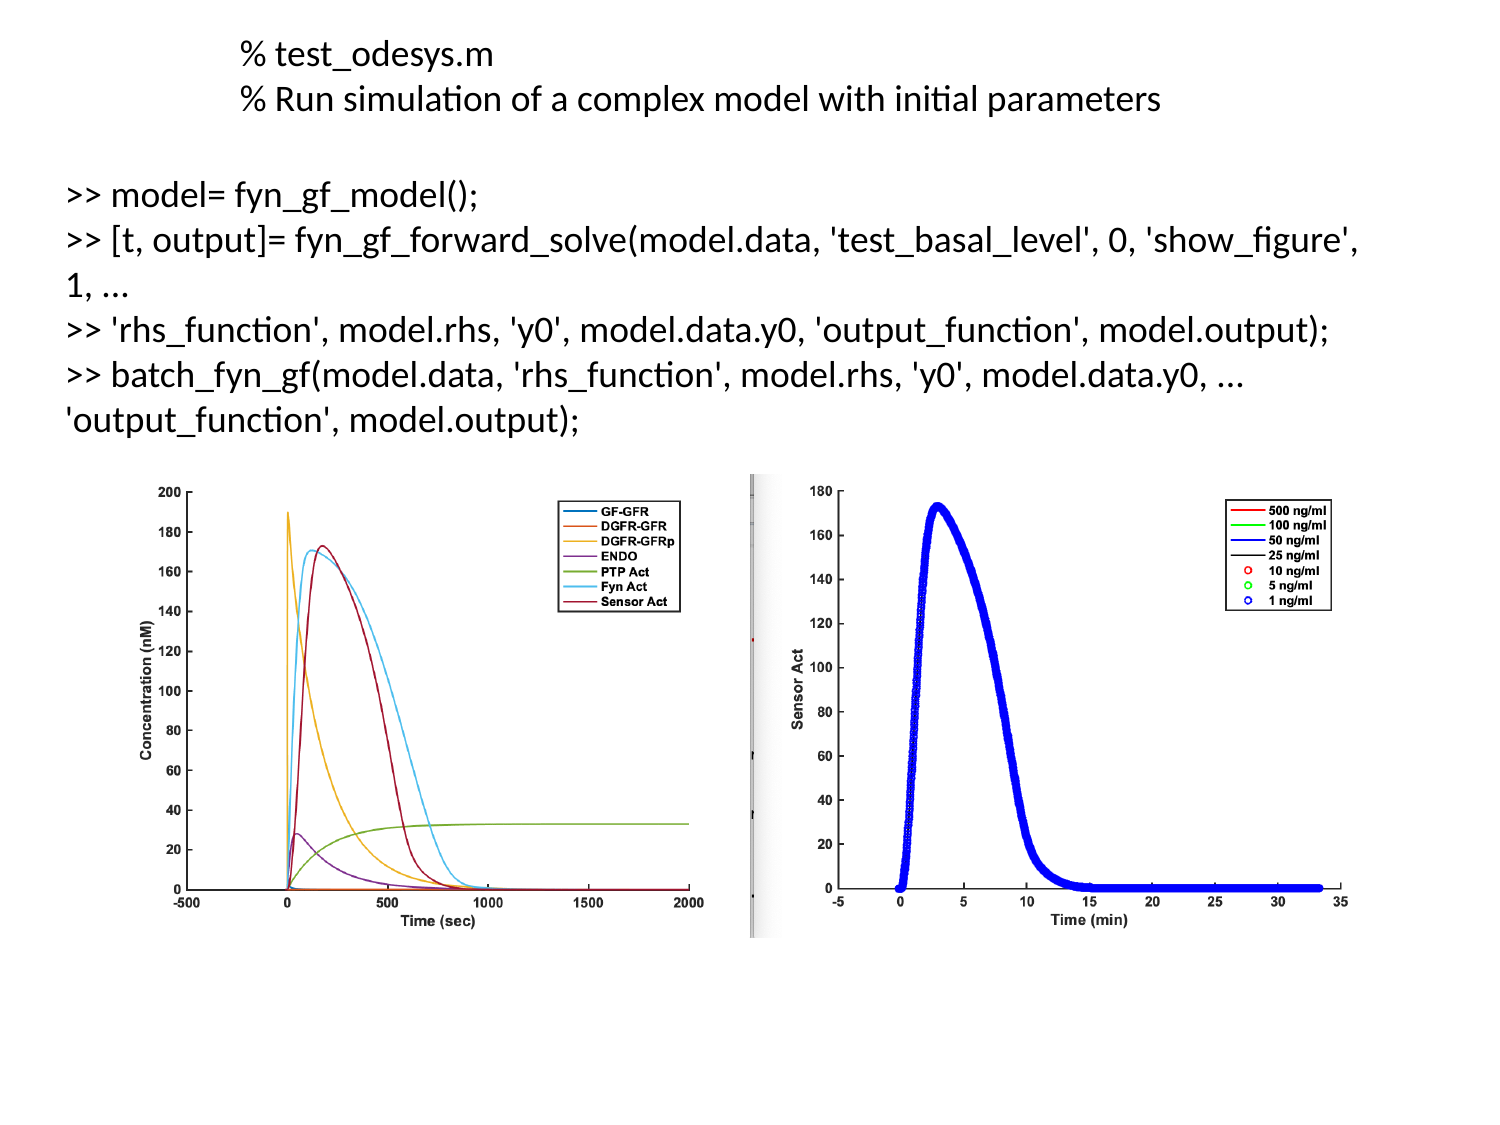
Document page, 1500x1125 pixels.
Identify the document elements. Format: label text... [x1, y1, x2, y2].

picture [131, 474, 1369, 938]
text_box >> model= fyn_gf_model(); >> [t, output]= fyn_gf_forward_solve(model.data, 'test_basal_level', 0, 'show_figure', 1, ... >> 'rhs_function', model.rhs, 'y0', model.data.y0, 'output_function', model.output); >> batch_fyn_gf(model.data, 'rhs_function', model.rhs, 'y0', model.data.y0, ... 'output_function', model.output); [50, 162, 1438, 448]
text_box % test_odesys.m % Run simulation of a complex model with initial parameters [224, 21, 1263, 127]
